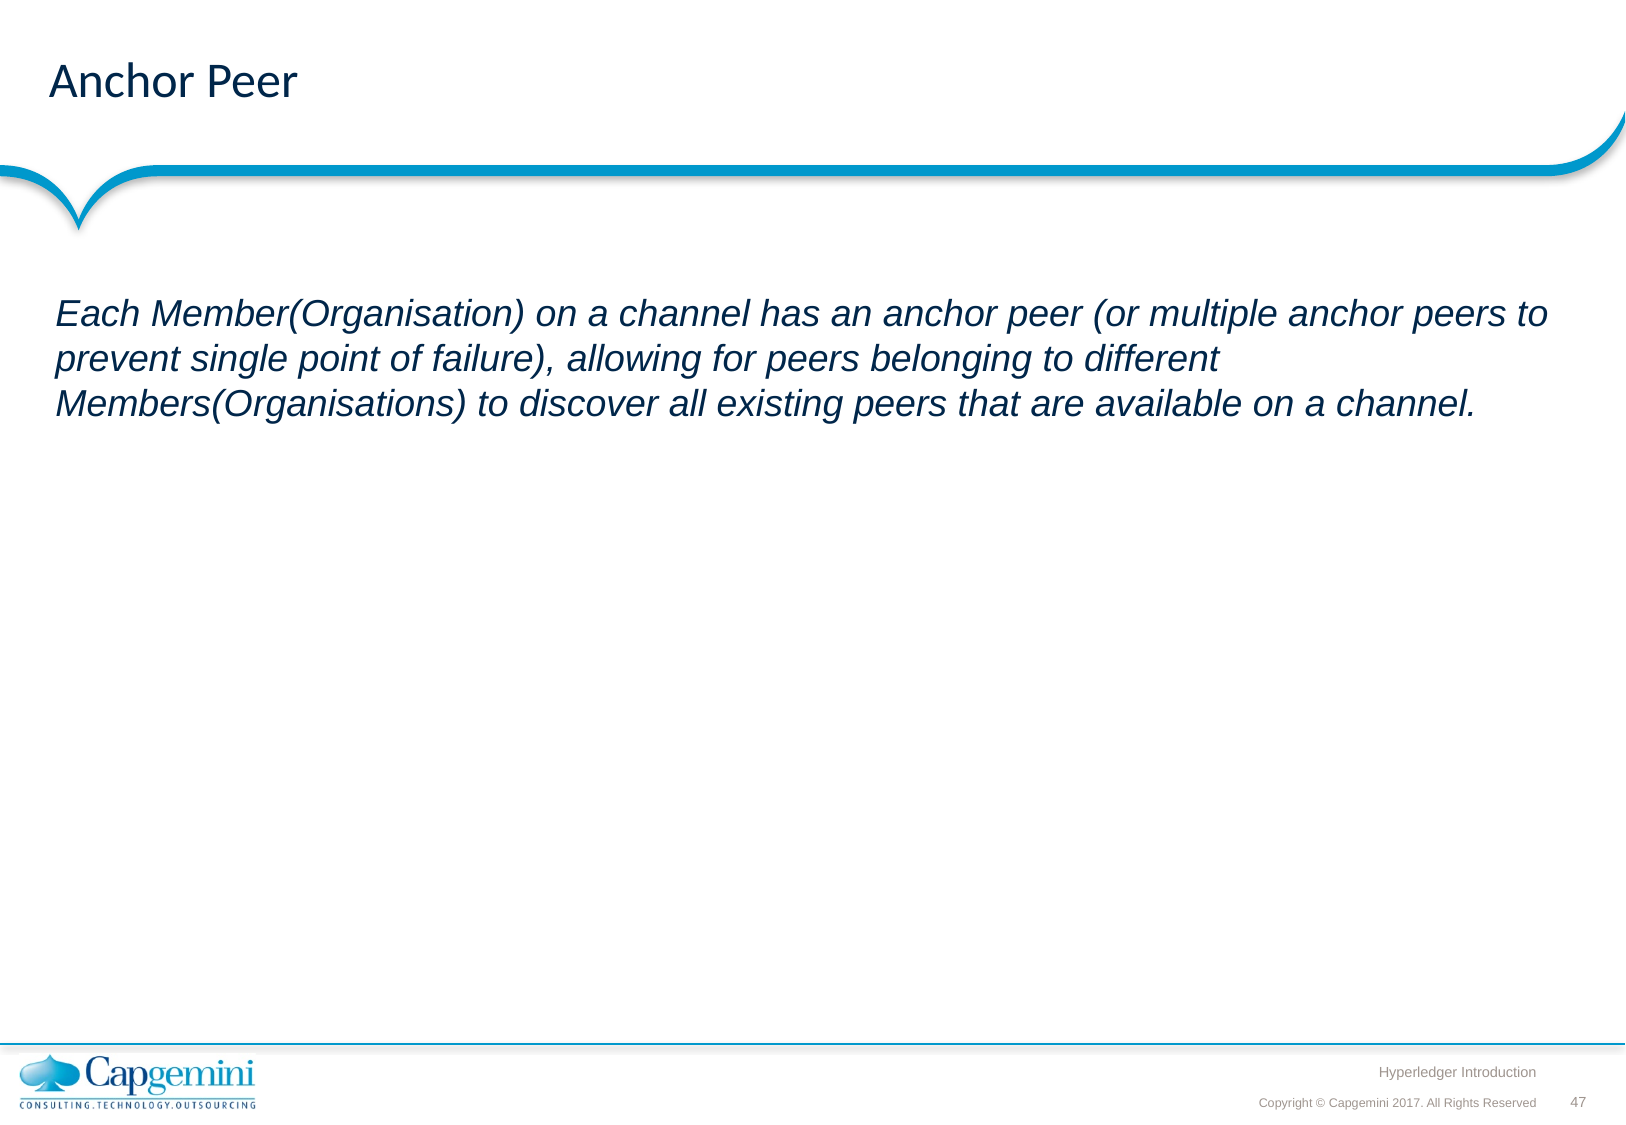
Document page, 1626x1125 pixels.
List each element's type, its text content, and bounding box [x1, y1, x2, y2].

title Anchor Peer [0, 0, 1625, 165]
text_box Each Member(Organisation) on a channel has an anchor peer (or multiple anchor peers to prevent single point of failure), allowing for peers belonging to different Members(Organisations) to discover all existing peers that are available on a channel. [40, 281, 1605, 476]
picture [19, 1053, 256, 1110]
